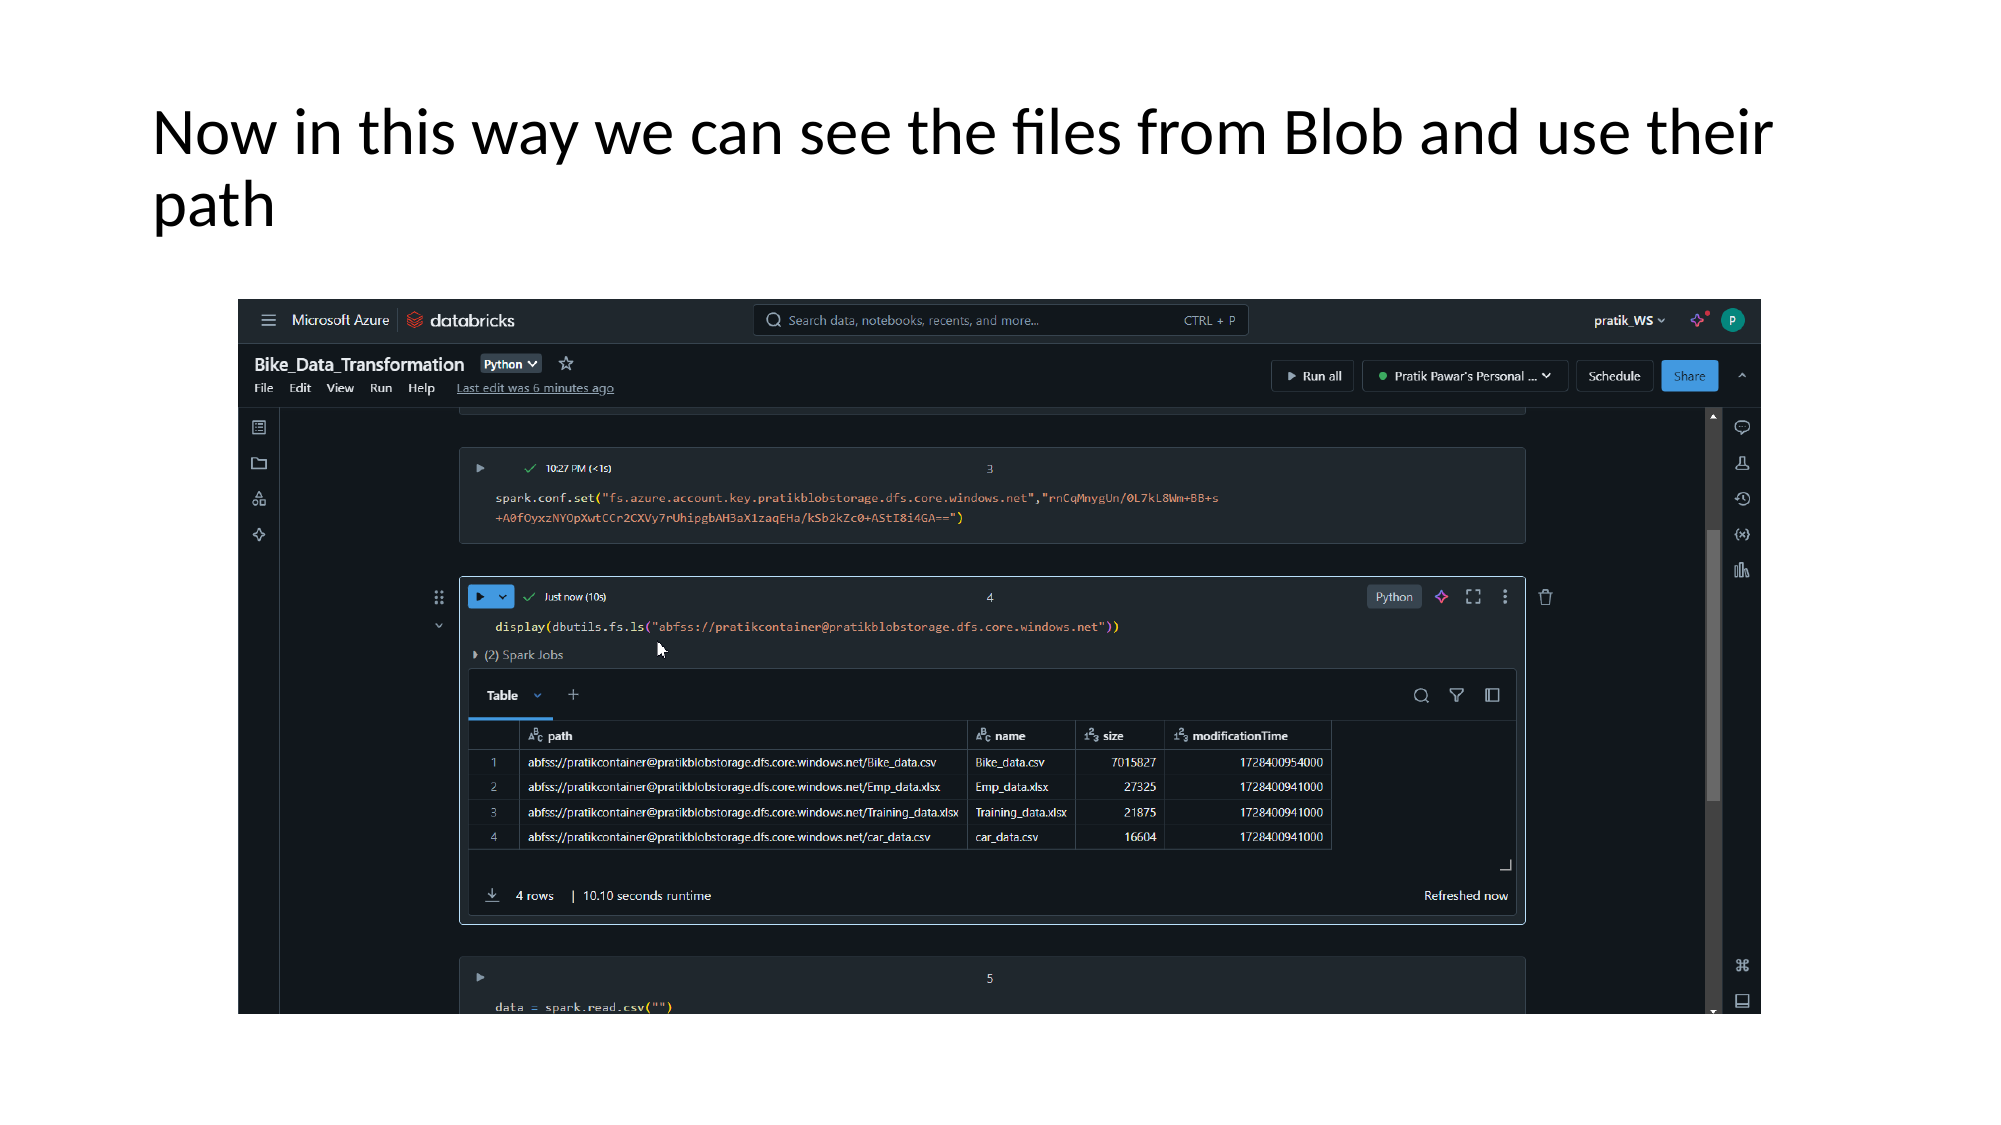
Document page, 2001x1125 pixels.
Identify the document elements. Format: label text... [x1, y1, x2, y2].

title Now in this way we can see the files from Blob and use their path [137, 59, 1863, 278]
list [238, 299, 1761, 1014]
